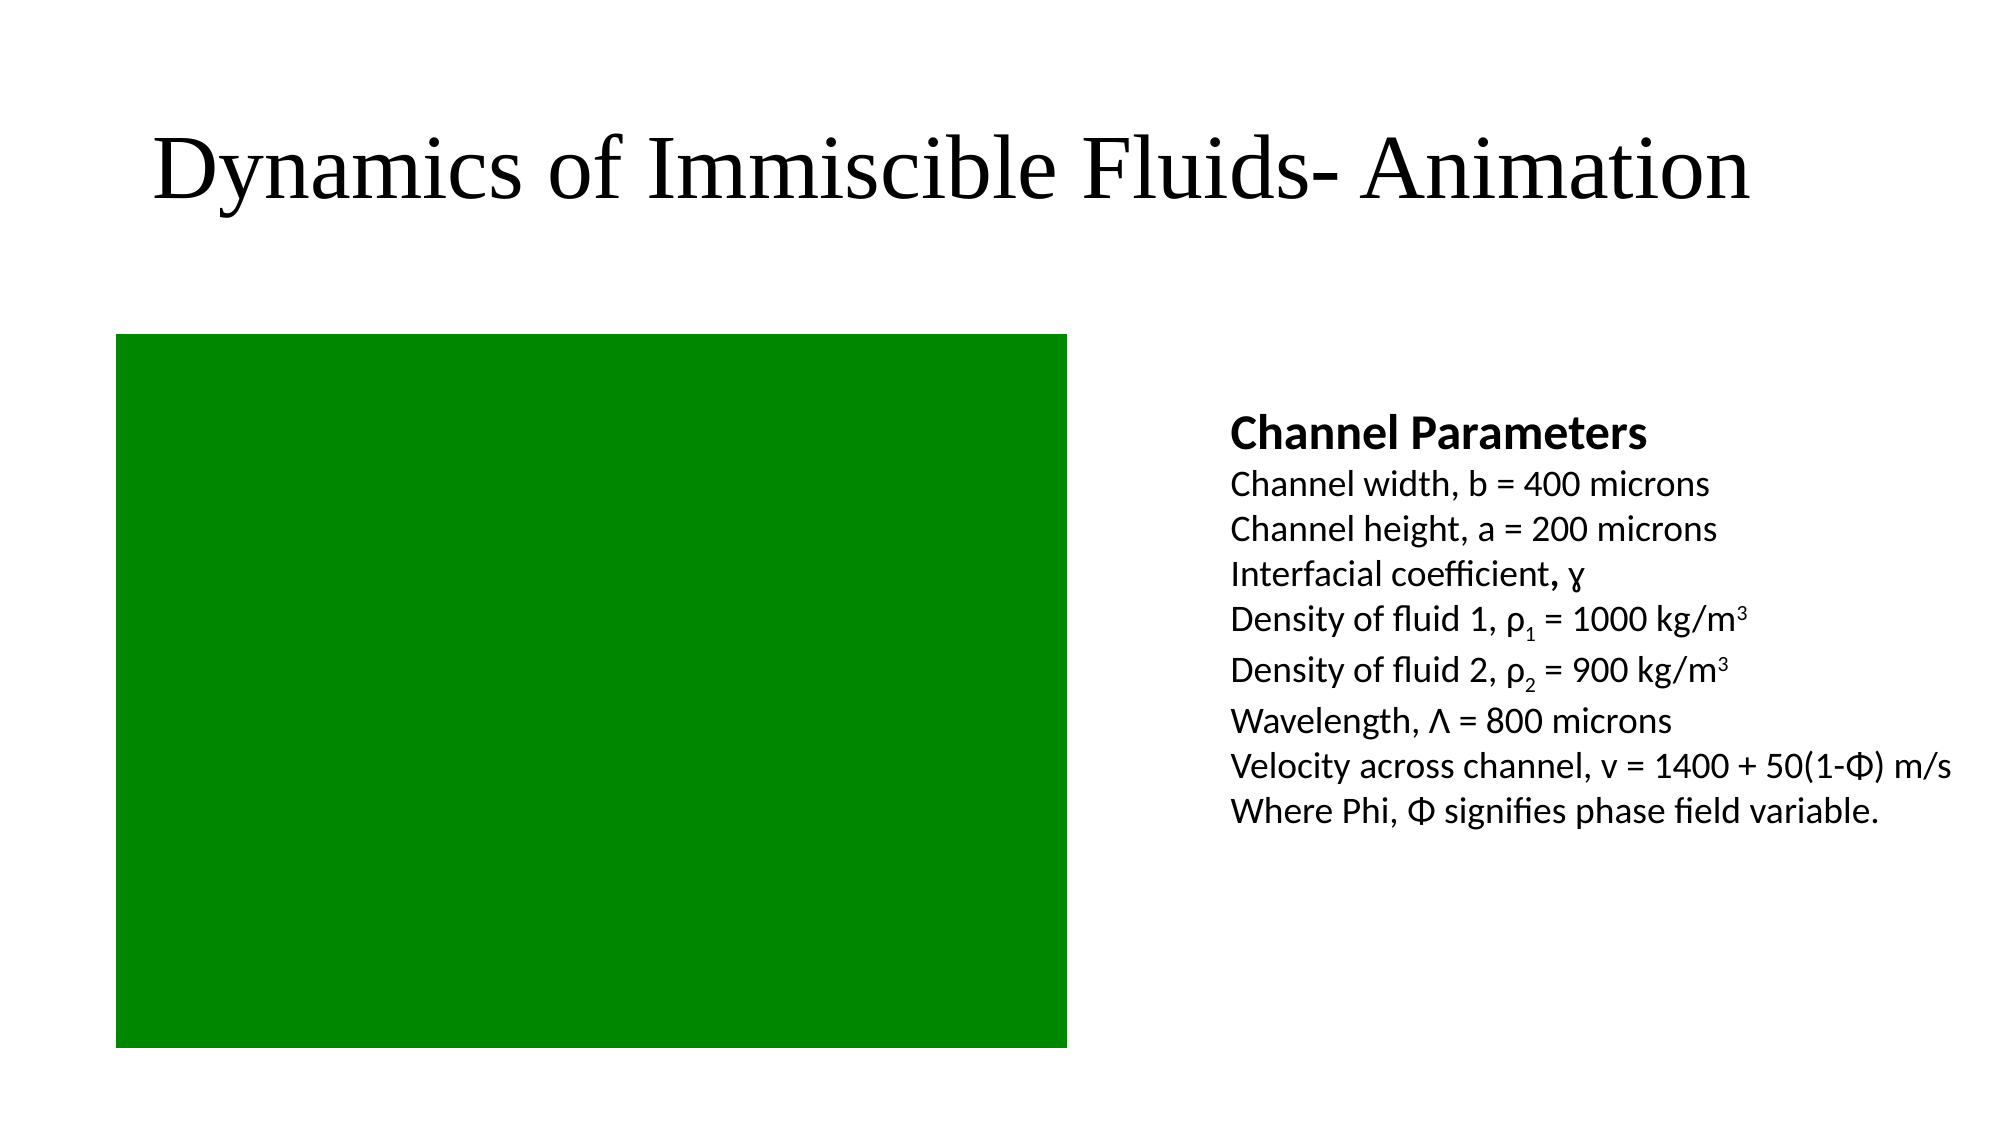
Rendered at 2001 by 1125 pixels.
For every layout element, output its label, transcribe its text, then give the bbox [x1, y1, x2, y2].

text_box Channel Parameters Channel width, b = 400 microns Channel height, a = 200 microns Interfacial coefficient, ɣ Density of fluid 1, ρ1 = 1000 kg/m3 Density of fluid 2, ρ2 = 900 kg/m3 Wavelength, Λ = 800 microns Velocity across channel, v = 1400 + 50(1-Φ) m/s Where Phi, Φ signifies phase field variable. [1215, 391, 1984, 884]
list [115, 334, 1068, 1048]
title Dynamics of Immiscible Fluids- Animation [137, 59, 1863, 278]
